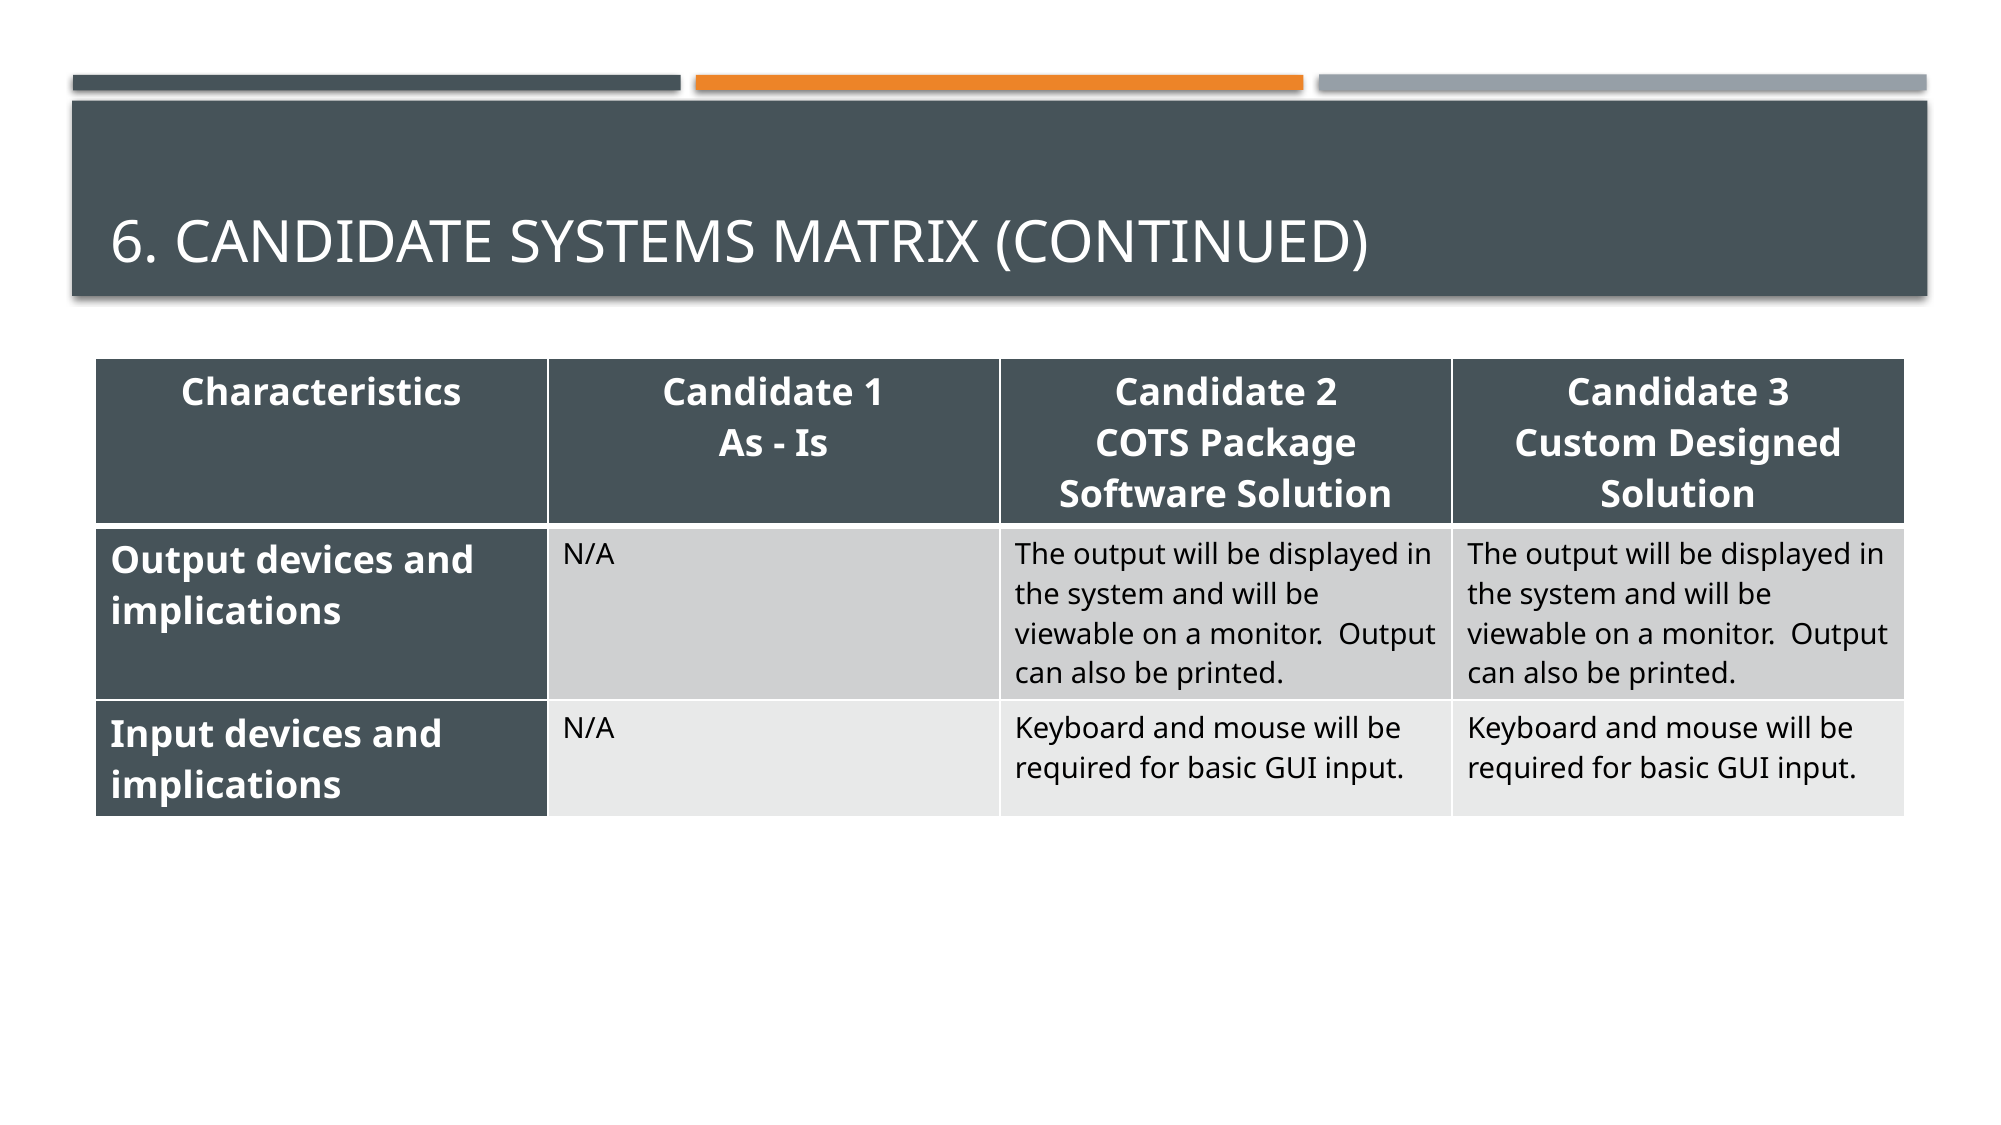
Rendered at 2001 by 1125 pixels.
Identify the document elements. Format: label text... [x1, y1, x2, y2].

table_cell Output devices and implications [96, 529, 547, 699]
table_cell The output will be displayed in the system and will be viewable on a monitor. Output can also be printed. [1001, 529, 1451, 699]
table_header Candidate 2 COTS Package Software Solution [1001, 359, 1451, 523]
table_header Candidate 1 As - Is [549, 359, 999, 523]
table_cell Keyboard and mouse will be required for basic GUI input. [1001, 701, 1451, 816]
table_cell N/A [549, 529, 999, 699]
title 6. Candidate Systems Matrix (Continued) [95, 115, 1905, 282]
table_cell N/A [549, 701, 999, 816]
table_header Candidate 3 Custom Designed Solution [1453, 359, 1904, 523]
table_cell Input devices and implications [96, 701, 547, 816]
table_header Characteristics [96, 359, 547, 523]
table_cell The output will be displayed in the system and will be viewable on a monitor. Output can also be printed. [1453, 529, 1904, 699]
table_cell Keyboard and mouse will be required for basic GUI input. [1453, 701, 1904, 816]
